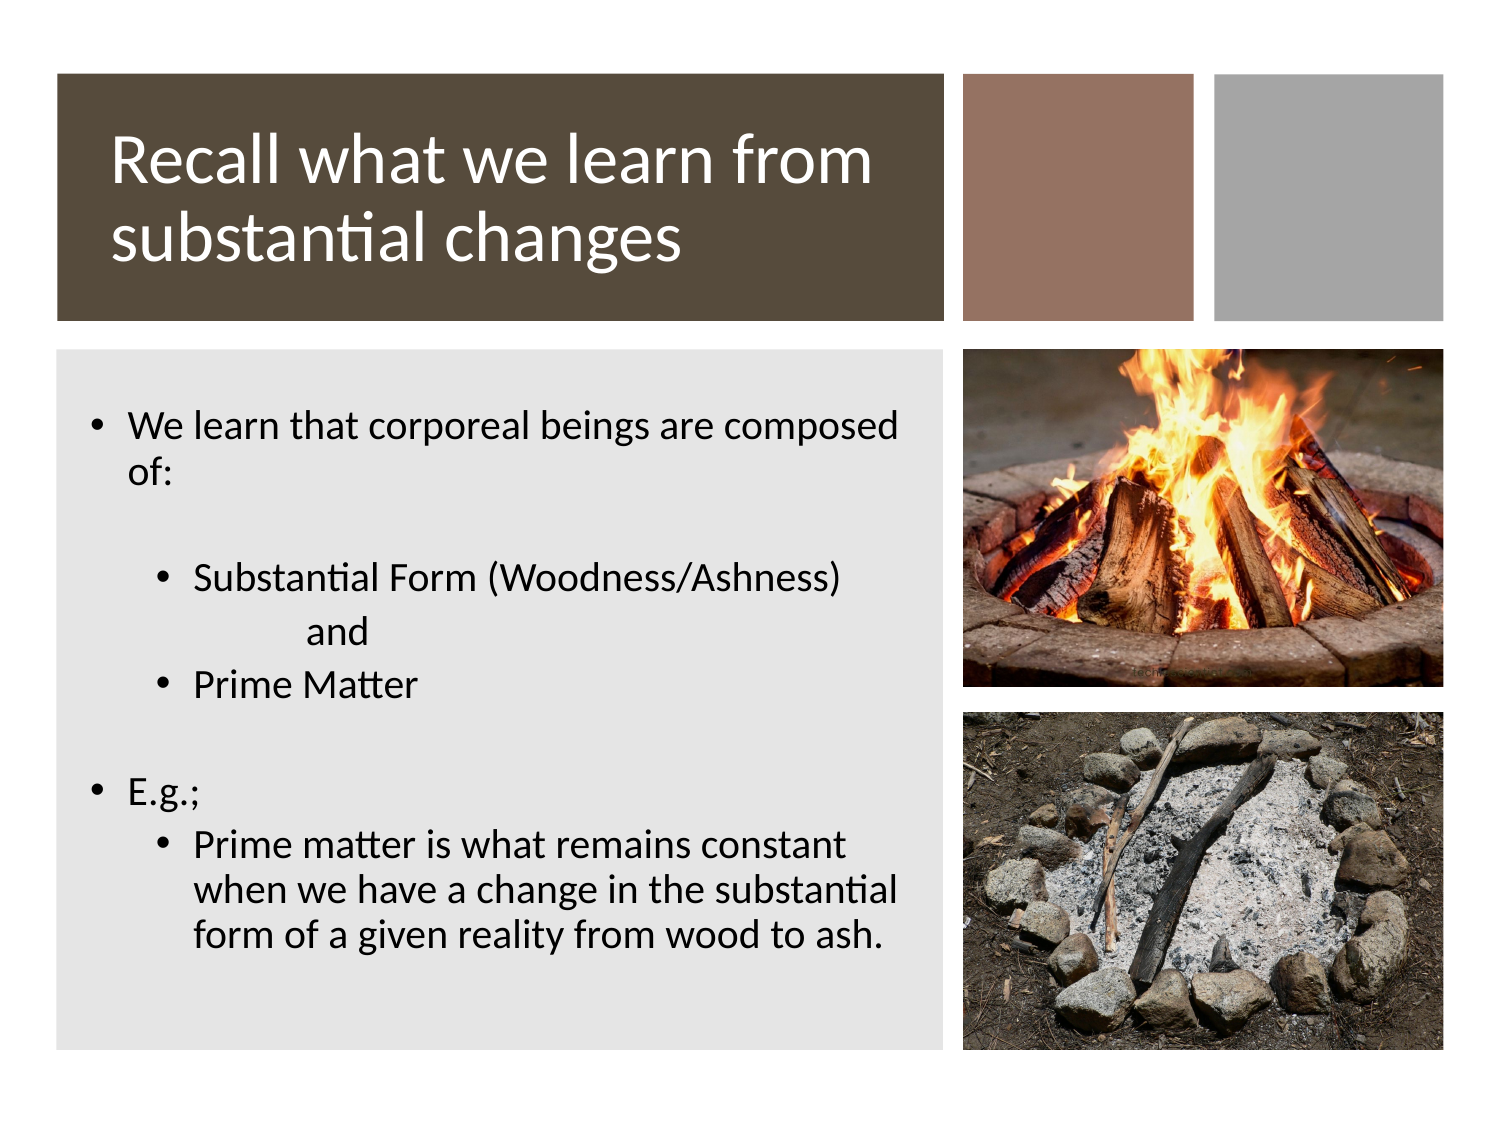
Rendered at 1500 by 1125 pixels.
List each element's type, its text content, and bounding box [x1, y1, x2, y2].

picture [962, 349, 1444, 688]
picture [962, 711, 1444, 1050]
text_box We learn that corporeal beings are composed of: Substantial Form (Woodness/Ashness) and Prime Matter E.g.; Prime matter is what remains constant when we have a change in the substantial form of a given reality from wood to ash. [56, 396, 963, 1005]
text_box [961, 72, 1196, 323]
text_box [55, 71, 946, 323]
text_box [54, 347, 945, 1052]
text_box [1212, 72, 1446, 323]
text_box Recall what we learn from substantial changes [95, 113, 909, 286]
